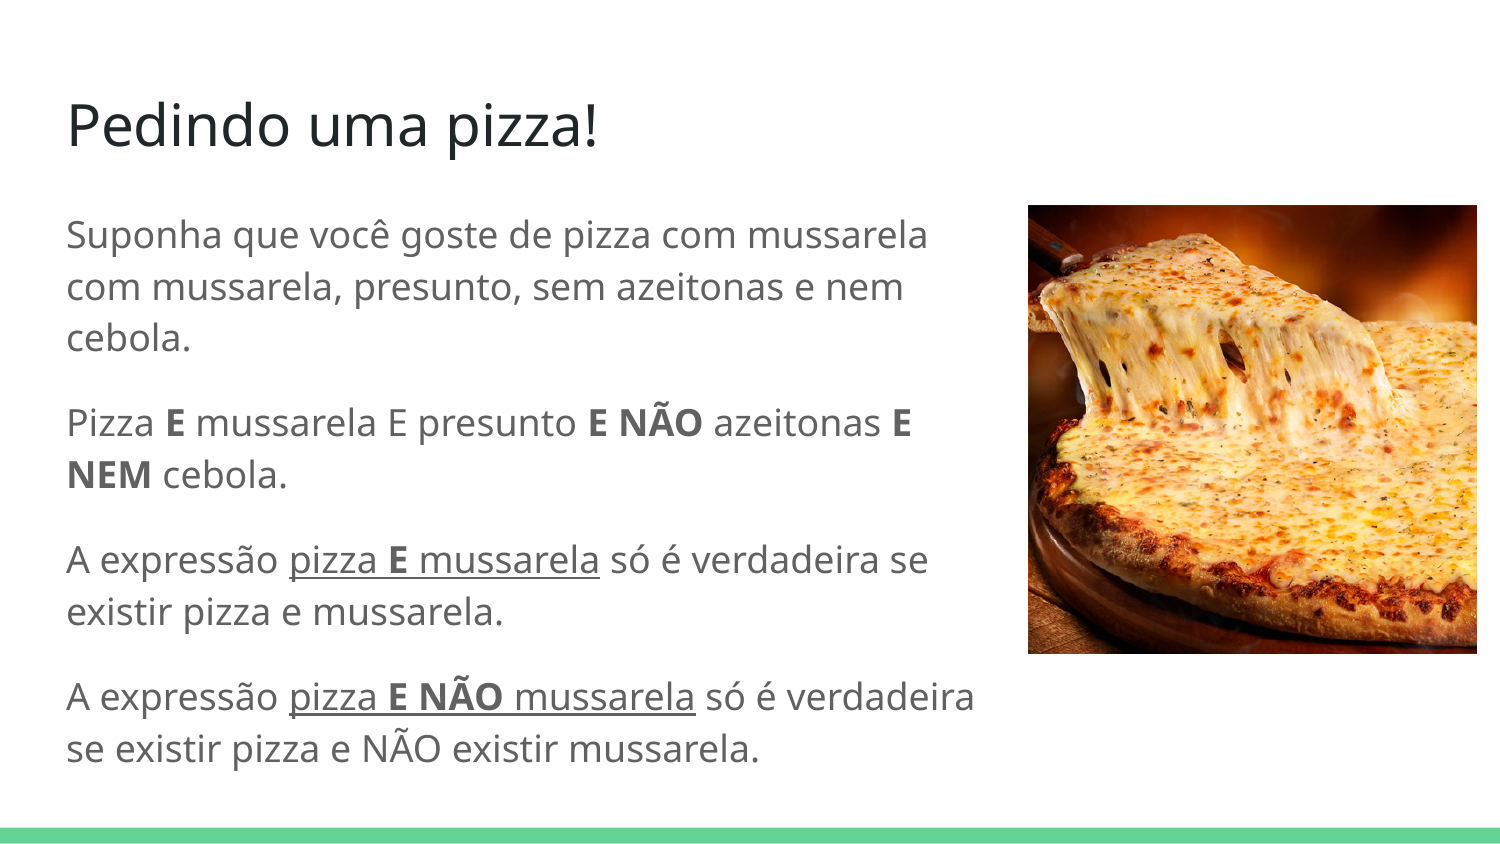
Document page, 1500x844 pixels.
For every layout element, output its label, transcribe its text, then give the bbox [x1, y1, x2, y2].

picture [1028, 205, 1477, 655]
list Suponha que você goste de pizza com mussarela com mussarela, presunto, sem azeitonas e nem cebola. Pizza E mussarela E presunto E NÃO azeitonas E NEM cebola. A expressão pizza E mussarela só é verdadeira se existir pizza e mussarela. A expressão pizza E NÃO mussarela só é verdadeira se existir pizza e NÃO existir mussarela. [51, 189, 1002, 844]
title Pedindo uma pizza! [51, 72, 1449, 167]
